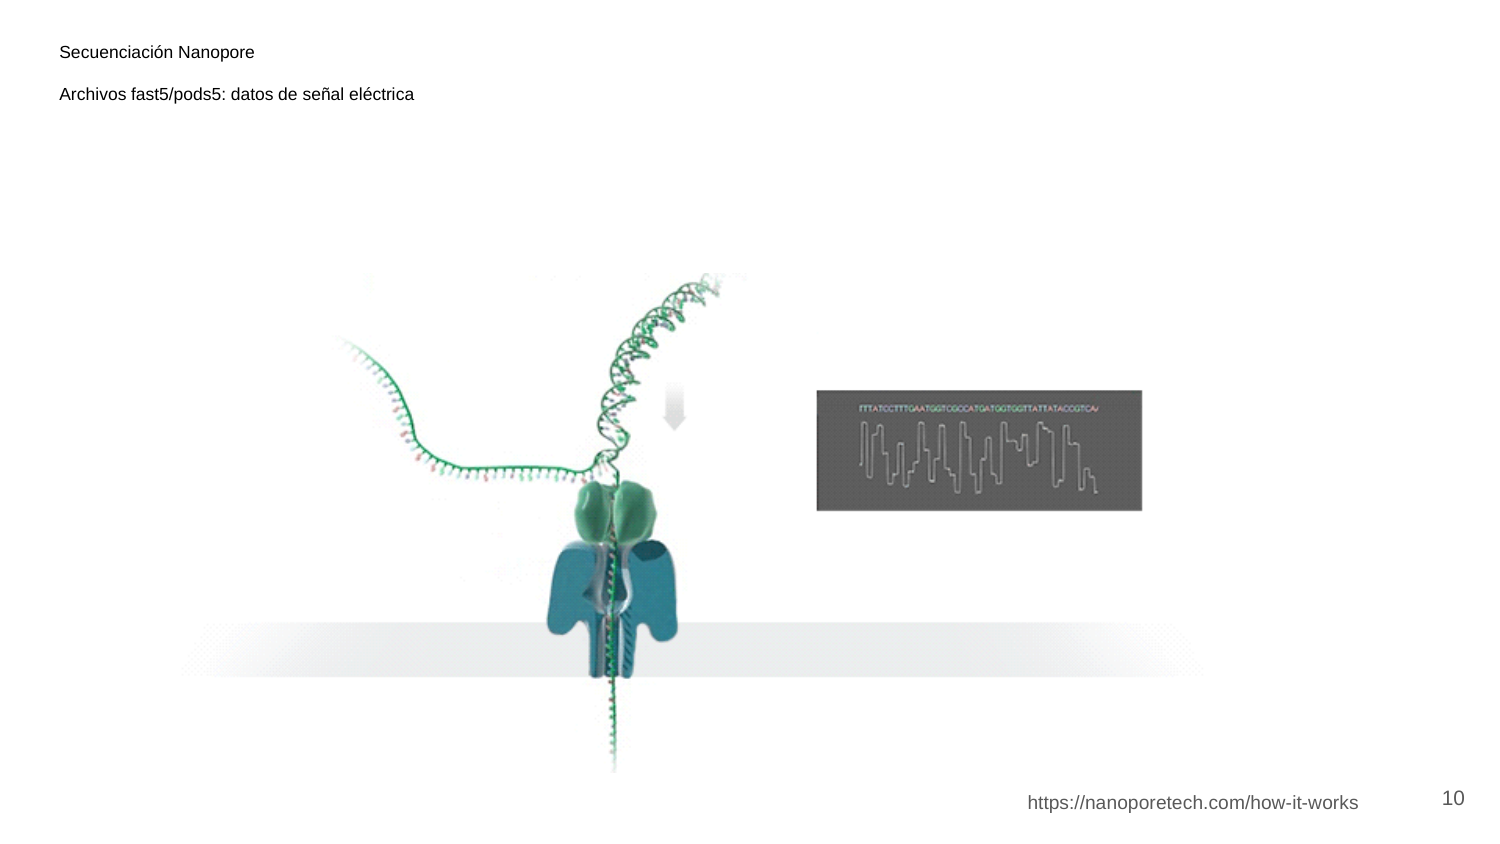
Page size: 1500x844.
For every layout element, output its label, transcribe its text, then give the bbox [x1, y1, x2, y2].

slide_number ‹#› [1389, 764, 1480, 830]
list https://nanoporetech.com/how-it-works [1012, 772, 1389, 823]
title Secuenciación Nanopore Archivos fast5/pods5: datos de señal eléctrica [44, 25, 1443, 120]
picture [117, 273, 1255, 773]
